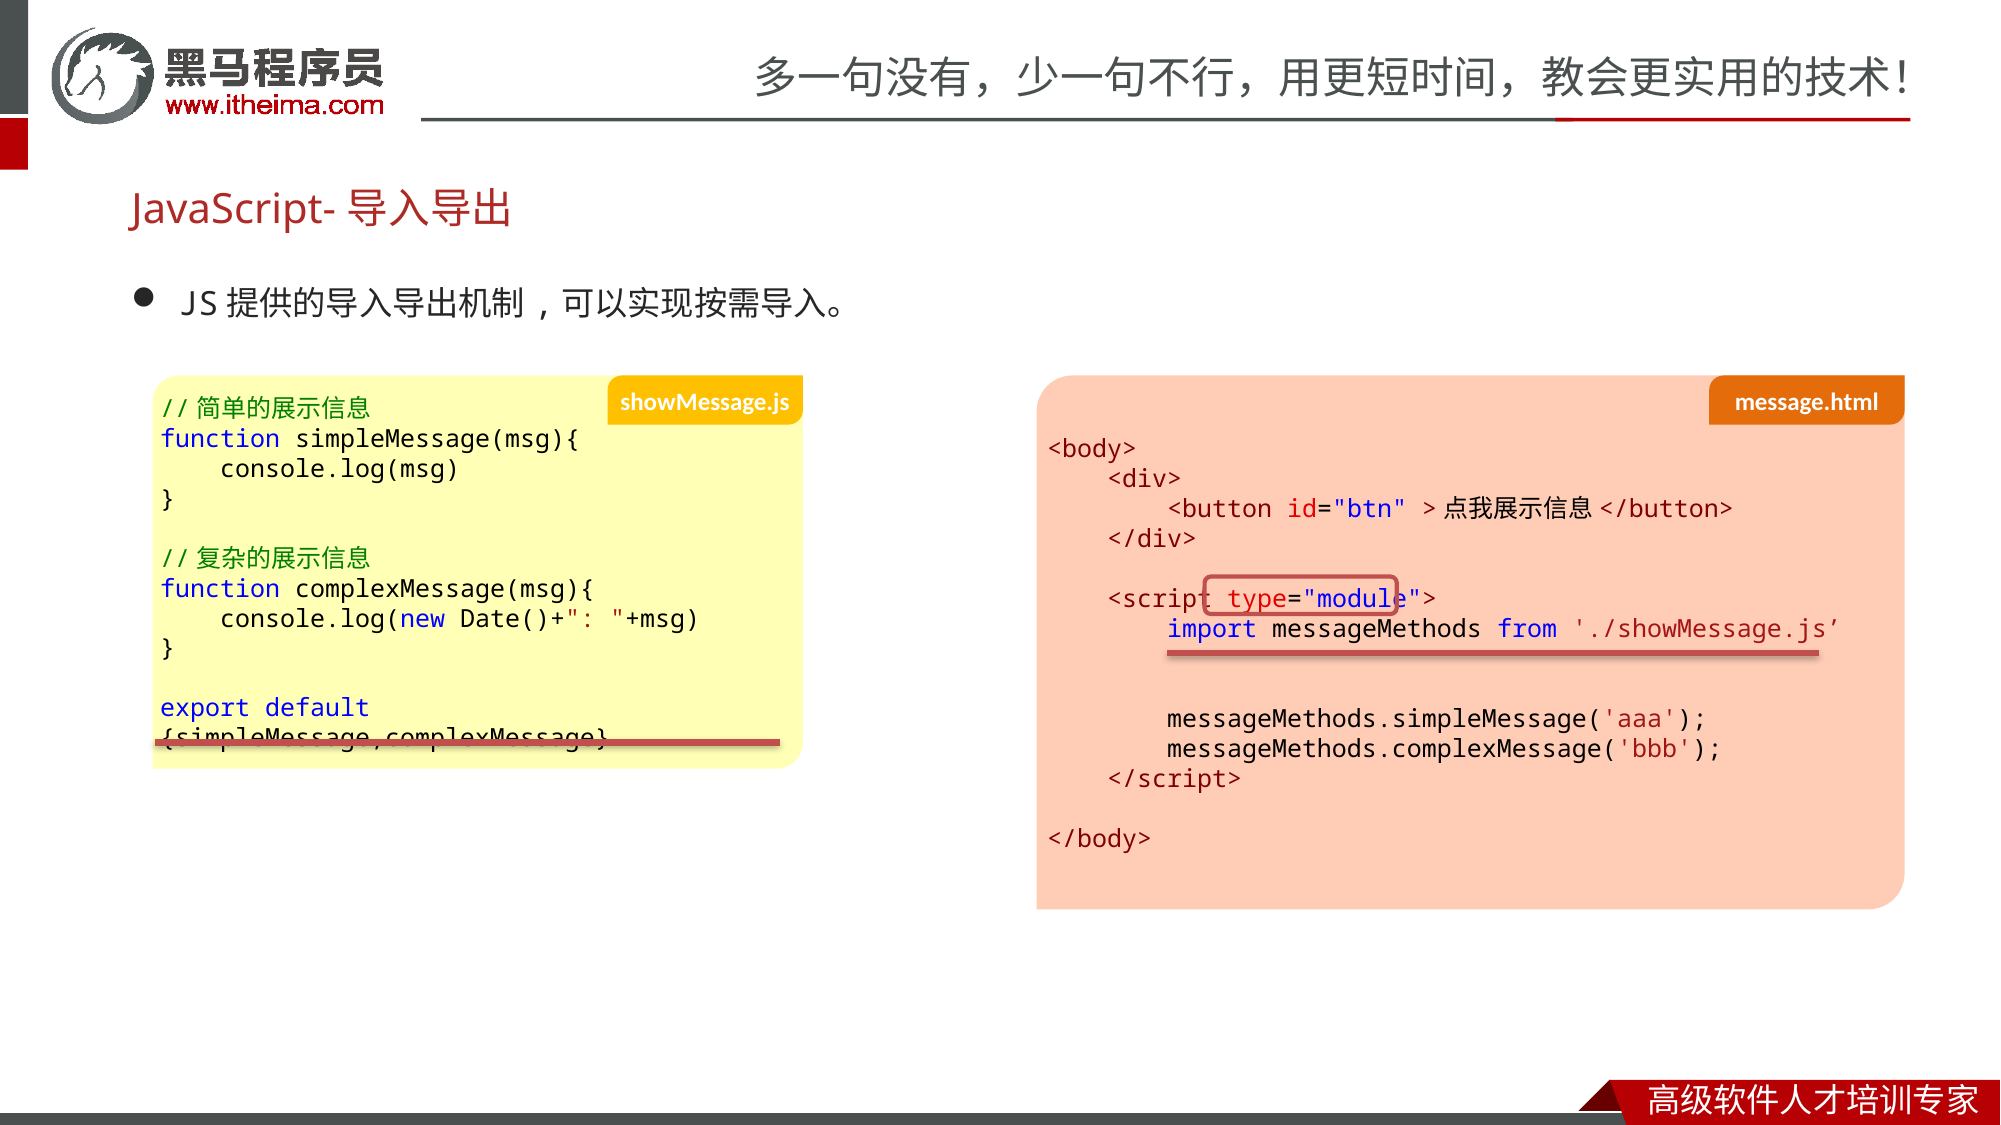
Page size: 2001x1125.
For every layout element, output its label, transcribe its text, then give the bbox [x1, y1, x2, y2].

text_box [152, 375, 804, 769]
title JavaScript-导入导出 [116, 164, 1872, 250]
picture [50, 26, 384, 125]
list JS提供的导入导出机制,可以实现按需导入。 [116, 254, 1385, 340]
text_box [1036, 375, 1905, 910]
